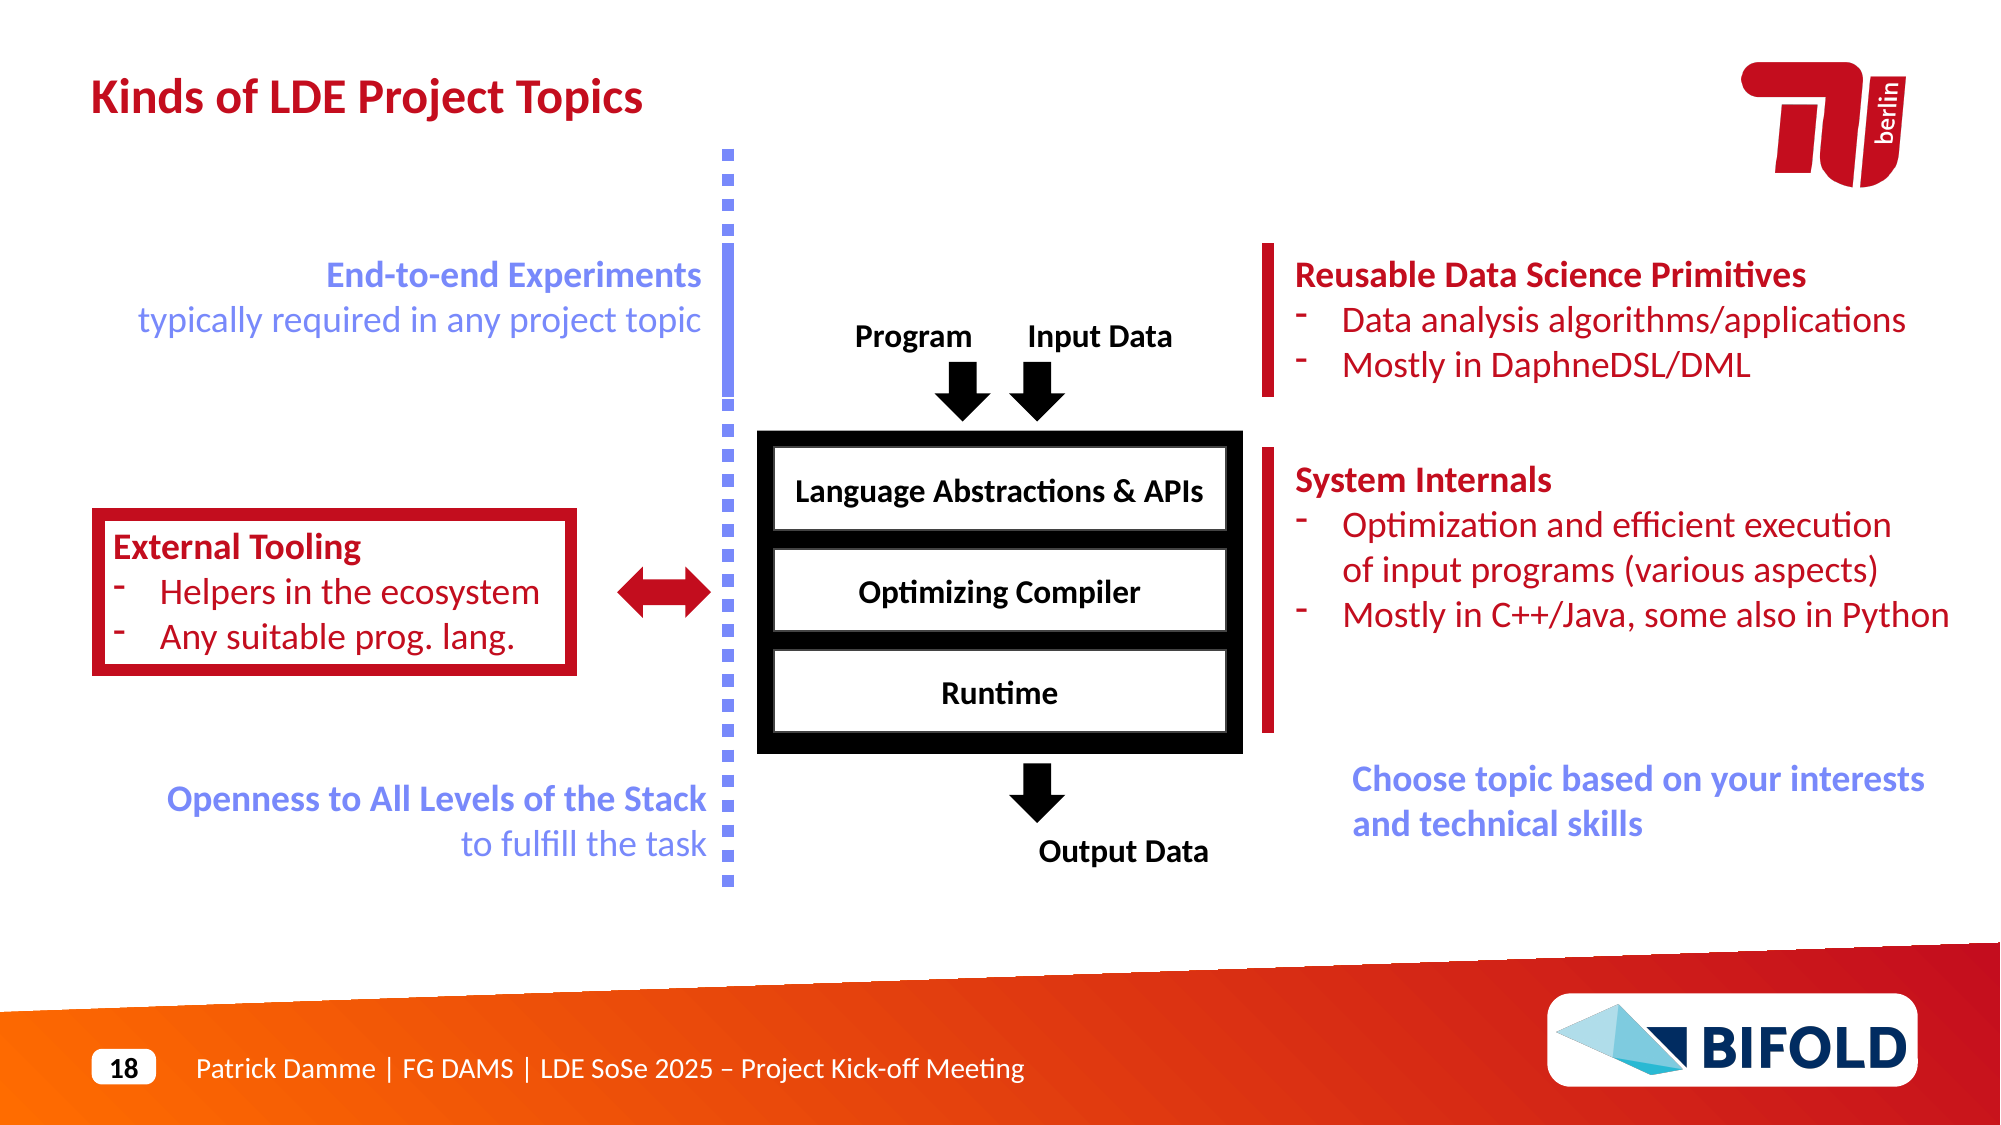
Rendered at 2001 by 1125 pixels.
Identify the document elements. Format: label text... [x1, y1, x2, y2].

list Kinds of LDE Project Topics [91, 65, 1455, 183]
text_box [1009, 763, 1066, 823]
text_box Reusable Data Science Primitives Data analysis algorithms/applications Mostly in DaphneDSL/DML [1280, 243, 1923, 393]
text_box [1009, 361, 1066, 422]
picture [1556, 1004, 1906, 1075]
text_box Output Data [1023, 822, 1225, 877]
text_box Runtime [773, 649, 1227, 733]
picture [1741, 62, 1906, 188]
text_box [934, 361, 991, 422]
text_box External Tooling Helpers in the ecosystem Any suitable prog. lang. [97, 513, 572, 671]
text_box Openness to All Levels of the Stack to fulfill the task [152, 766, 723, 872]
text_box System Internals Optimization and efficient execution of input programs (various aspects) Mostly in C++/Java, some also in Python [1280, 447, 1966, 643]
text_box Input Data [1012, 307, 1189, 362]
text_box Choose topic based on your interests and technical skills [1337, 746, 1941, 852]
text_box Program [840, 307, 988, 362]
text_box End-to-end Experiments typically required in any project topic [122, 243, 717, 348]
text_box Language Abstractions & APIs [773, 446, 1227, 531]
text_box [615, 564, 713, 621]
text_box [756, 430, 1244, 755]
text_box Optimizing Compiler [773, 548, 1227, 632]
